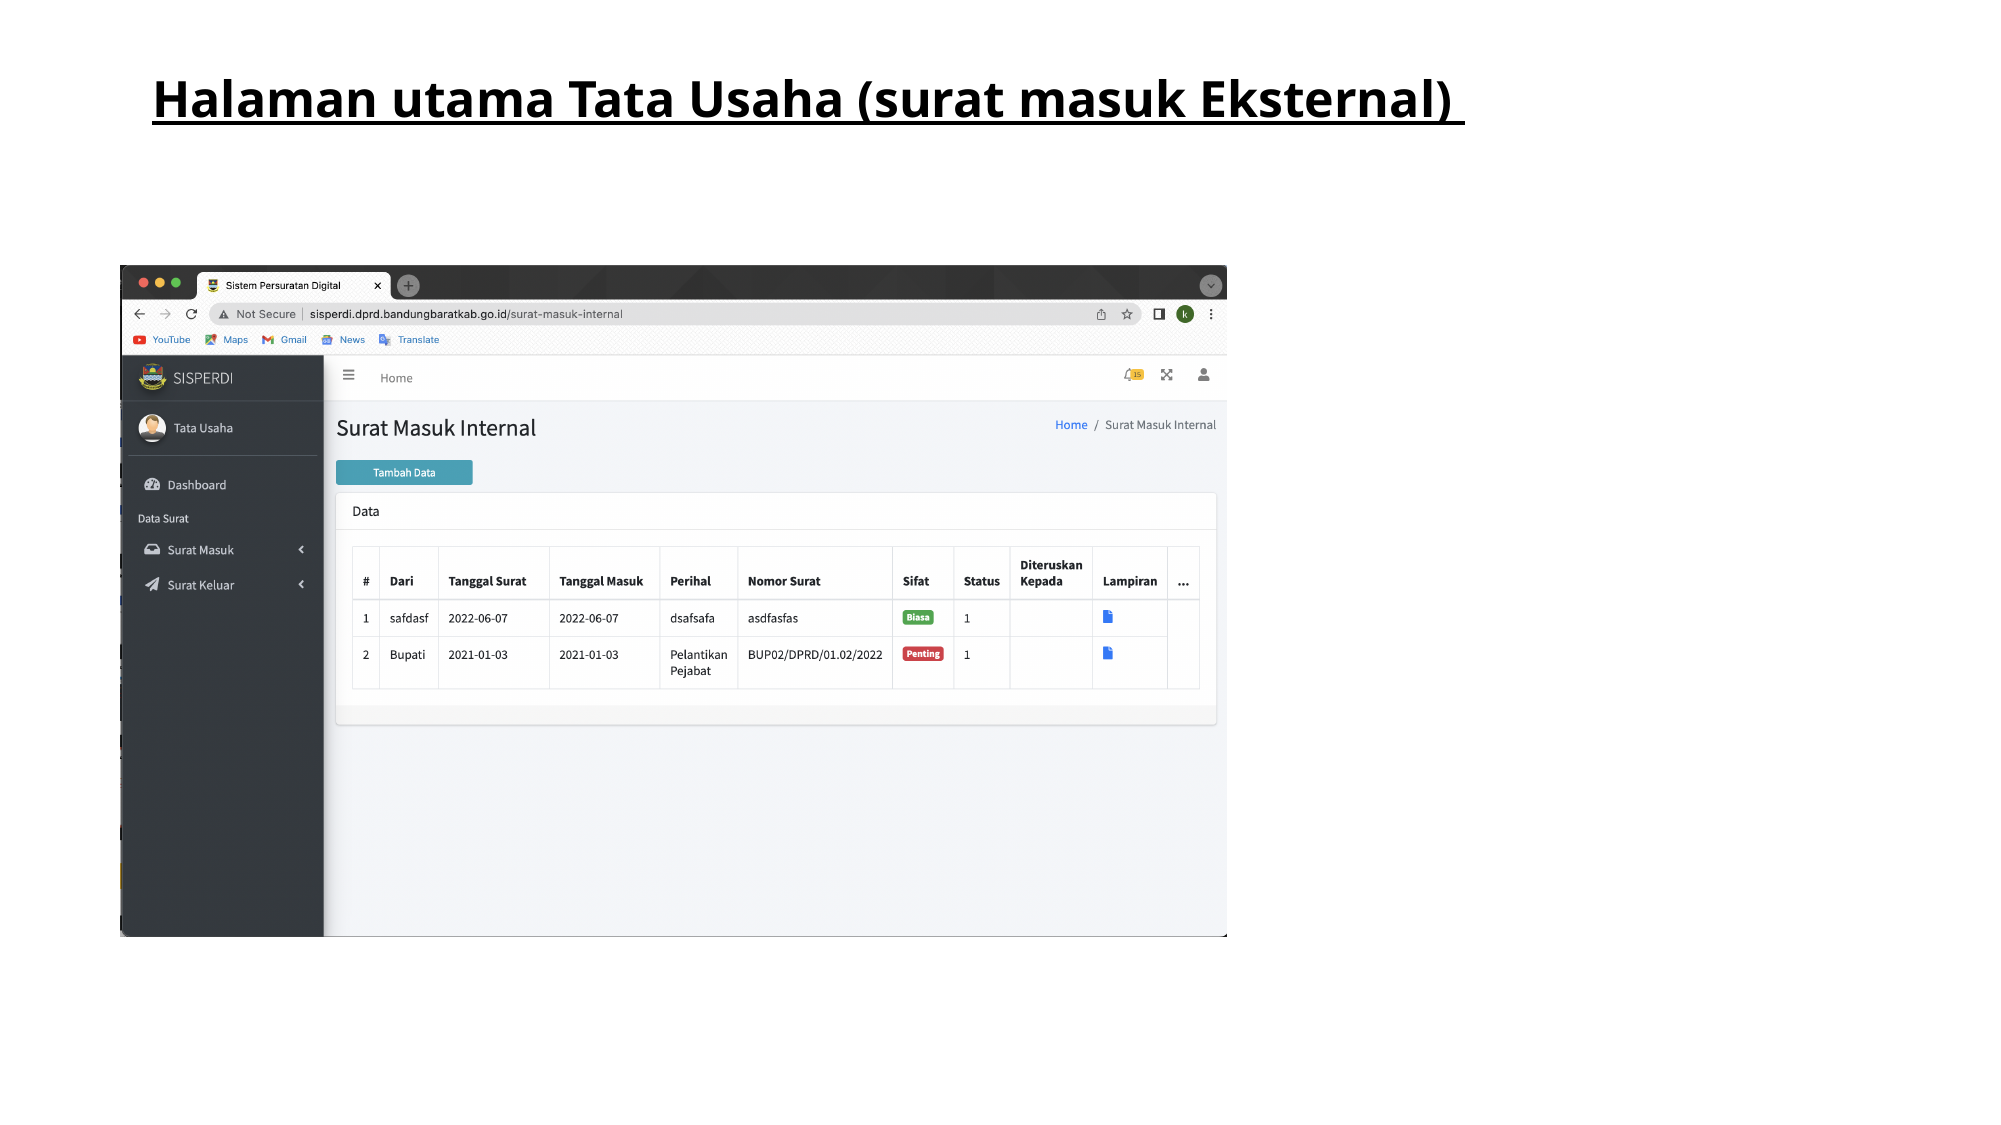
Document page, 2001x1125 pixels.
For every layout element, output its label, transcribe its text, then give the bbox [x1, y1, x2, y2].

title Halaman utama Tata Usaha (surat masuk Eksternal) [137, 48, 1863, 154]
picture [120, 265, 1228, 937]
